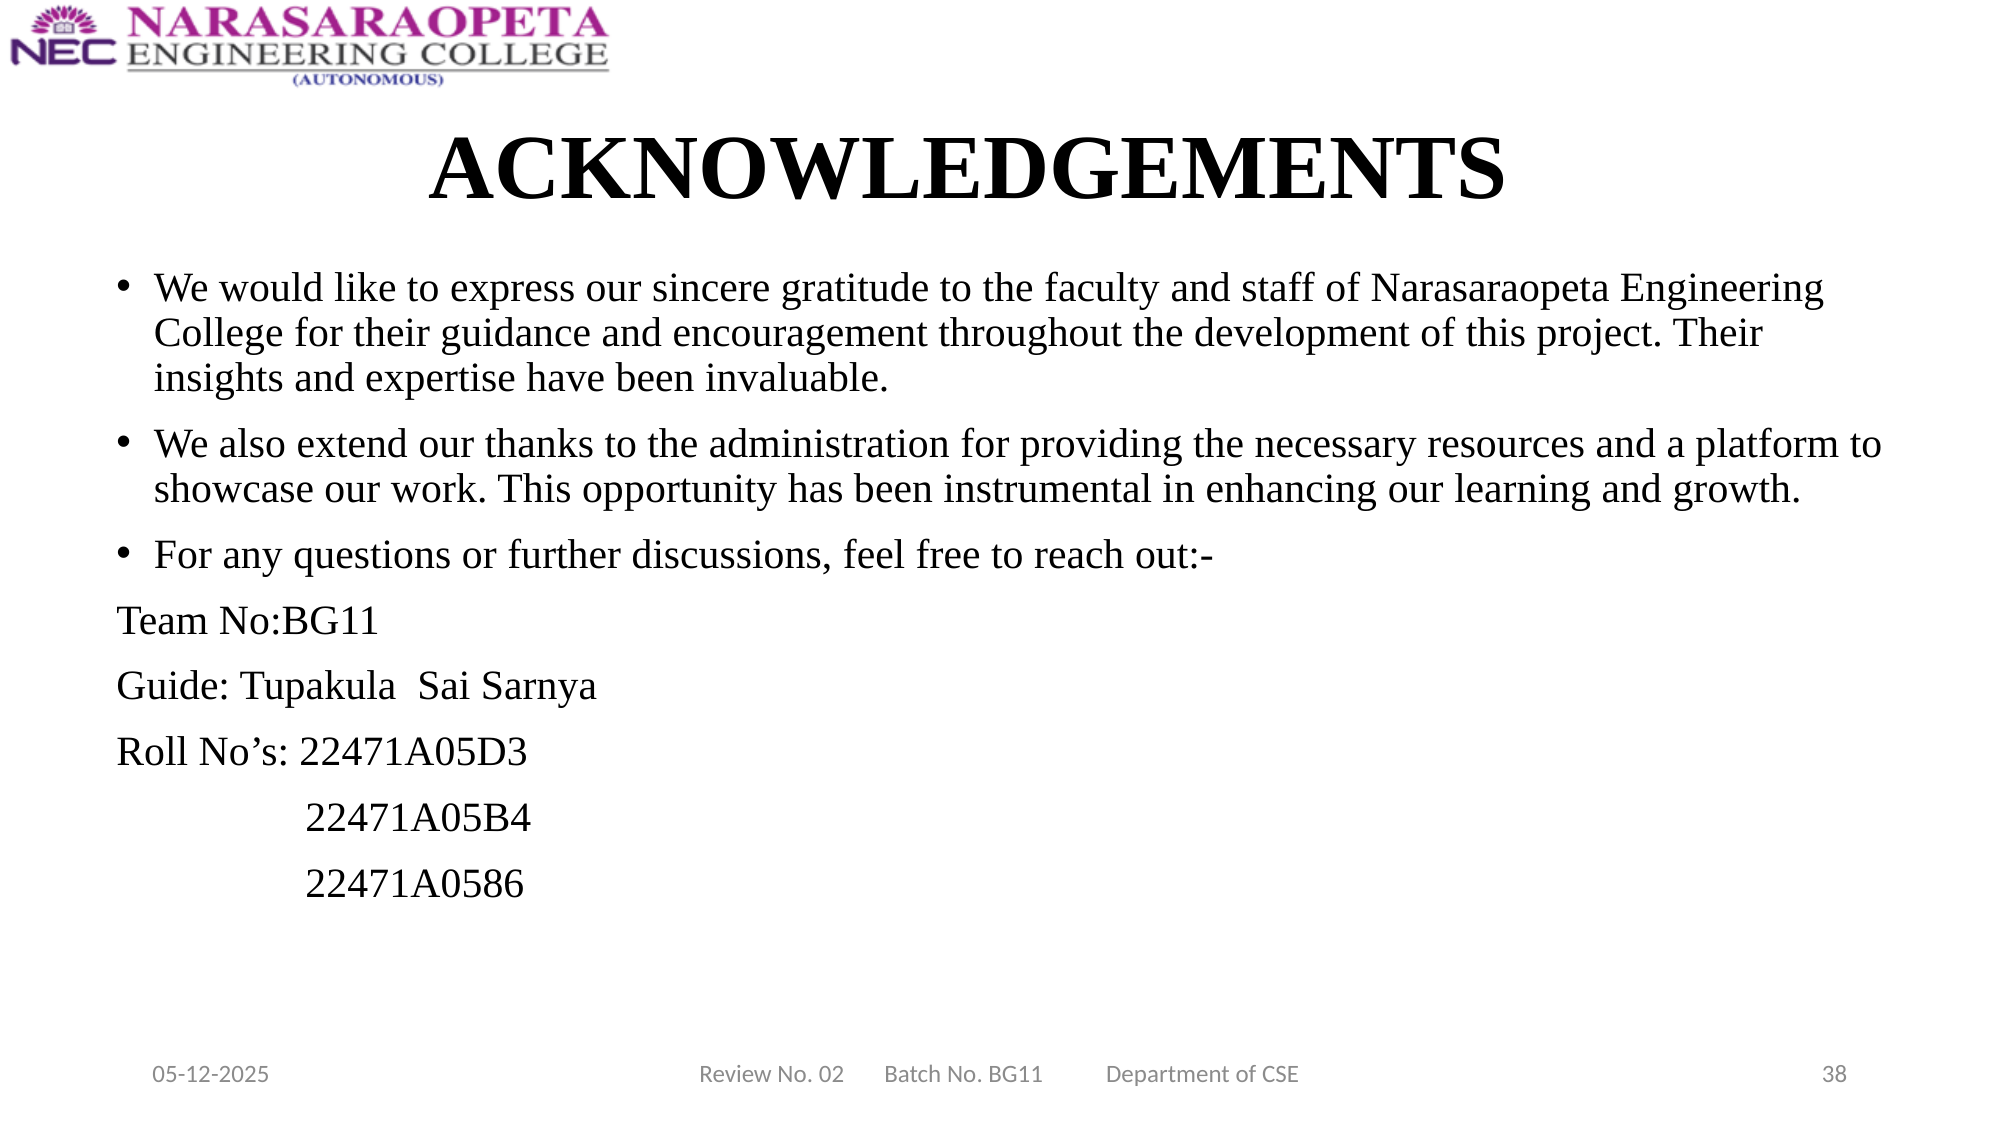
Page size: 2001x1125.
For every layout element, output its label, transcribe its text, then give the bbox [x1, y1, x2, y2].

picture [0, 0, 1280, 719]
title ACKNOWLEDGEMENTS [137, 59, 1863, 258]
footer Review No. 02 Batch No. BG11 Department of CSE [662, 1042, 1338, 1103]
slide_number 38 [1412, 1042, 1863, 1103]
list We would like to express our sincere gratitude to the faculty and staff of Narasaraopeta Engineering College for their guidance and encouragement throughout the development of this project. Their insights and expertise have been invaluable. We also extend our thanks to the administration for providing the necessary resources and a platform to showcase our work. This opportunity has been instrumental in enhancing our learning and growth. For any questions or further discussions, feel free to reach out:- Team No:BG11 Guide: Tupakula Sai Sarnya Roll No’s: 22471A05D3 22471A05B4 22471A0586 [101, 258, 1917, 1043]
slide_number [137, 1042, 588, 1103]
